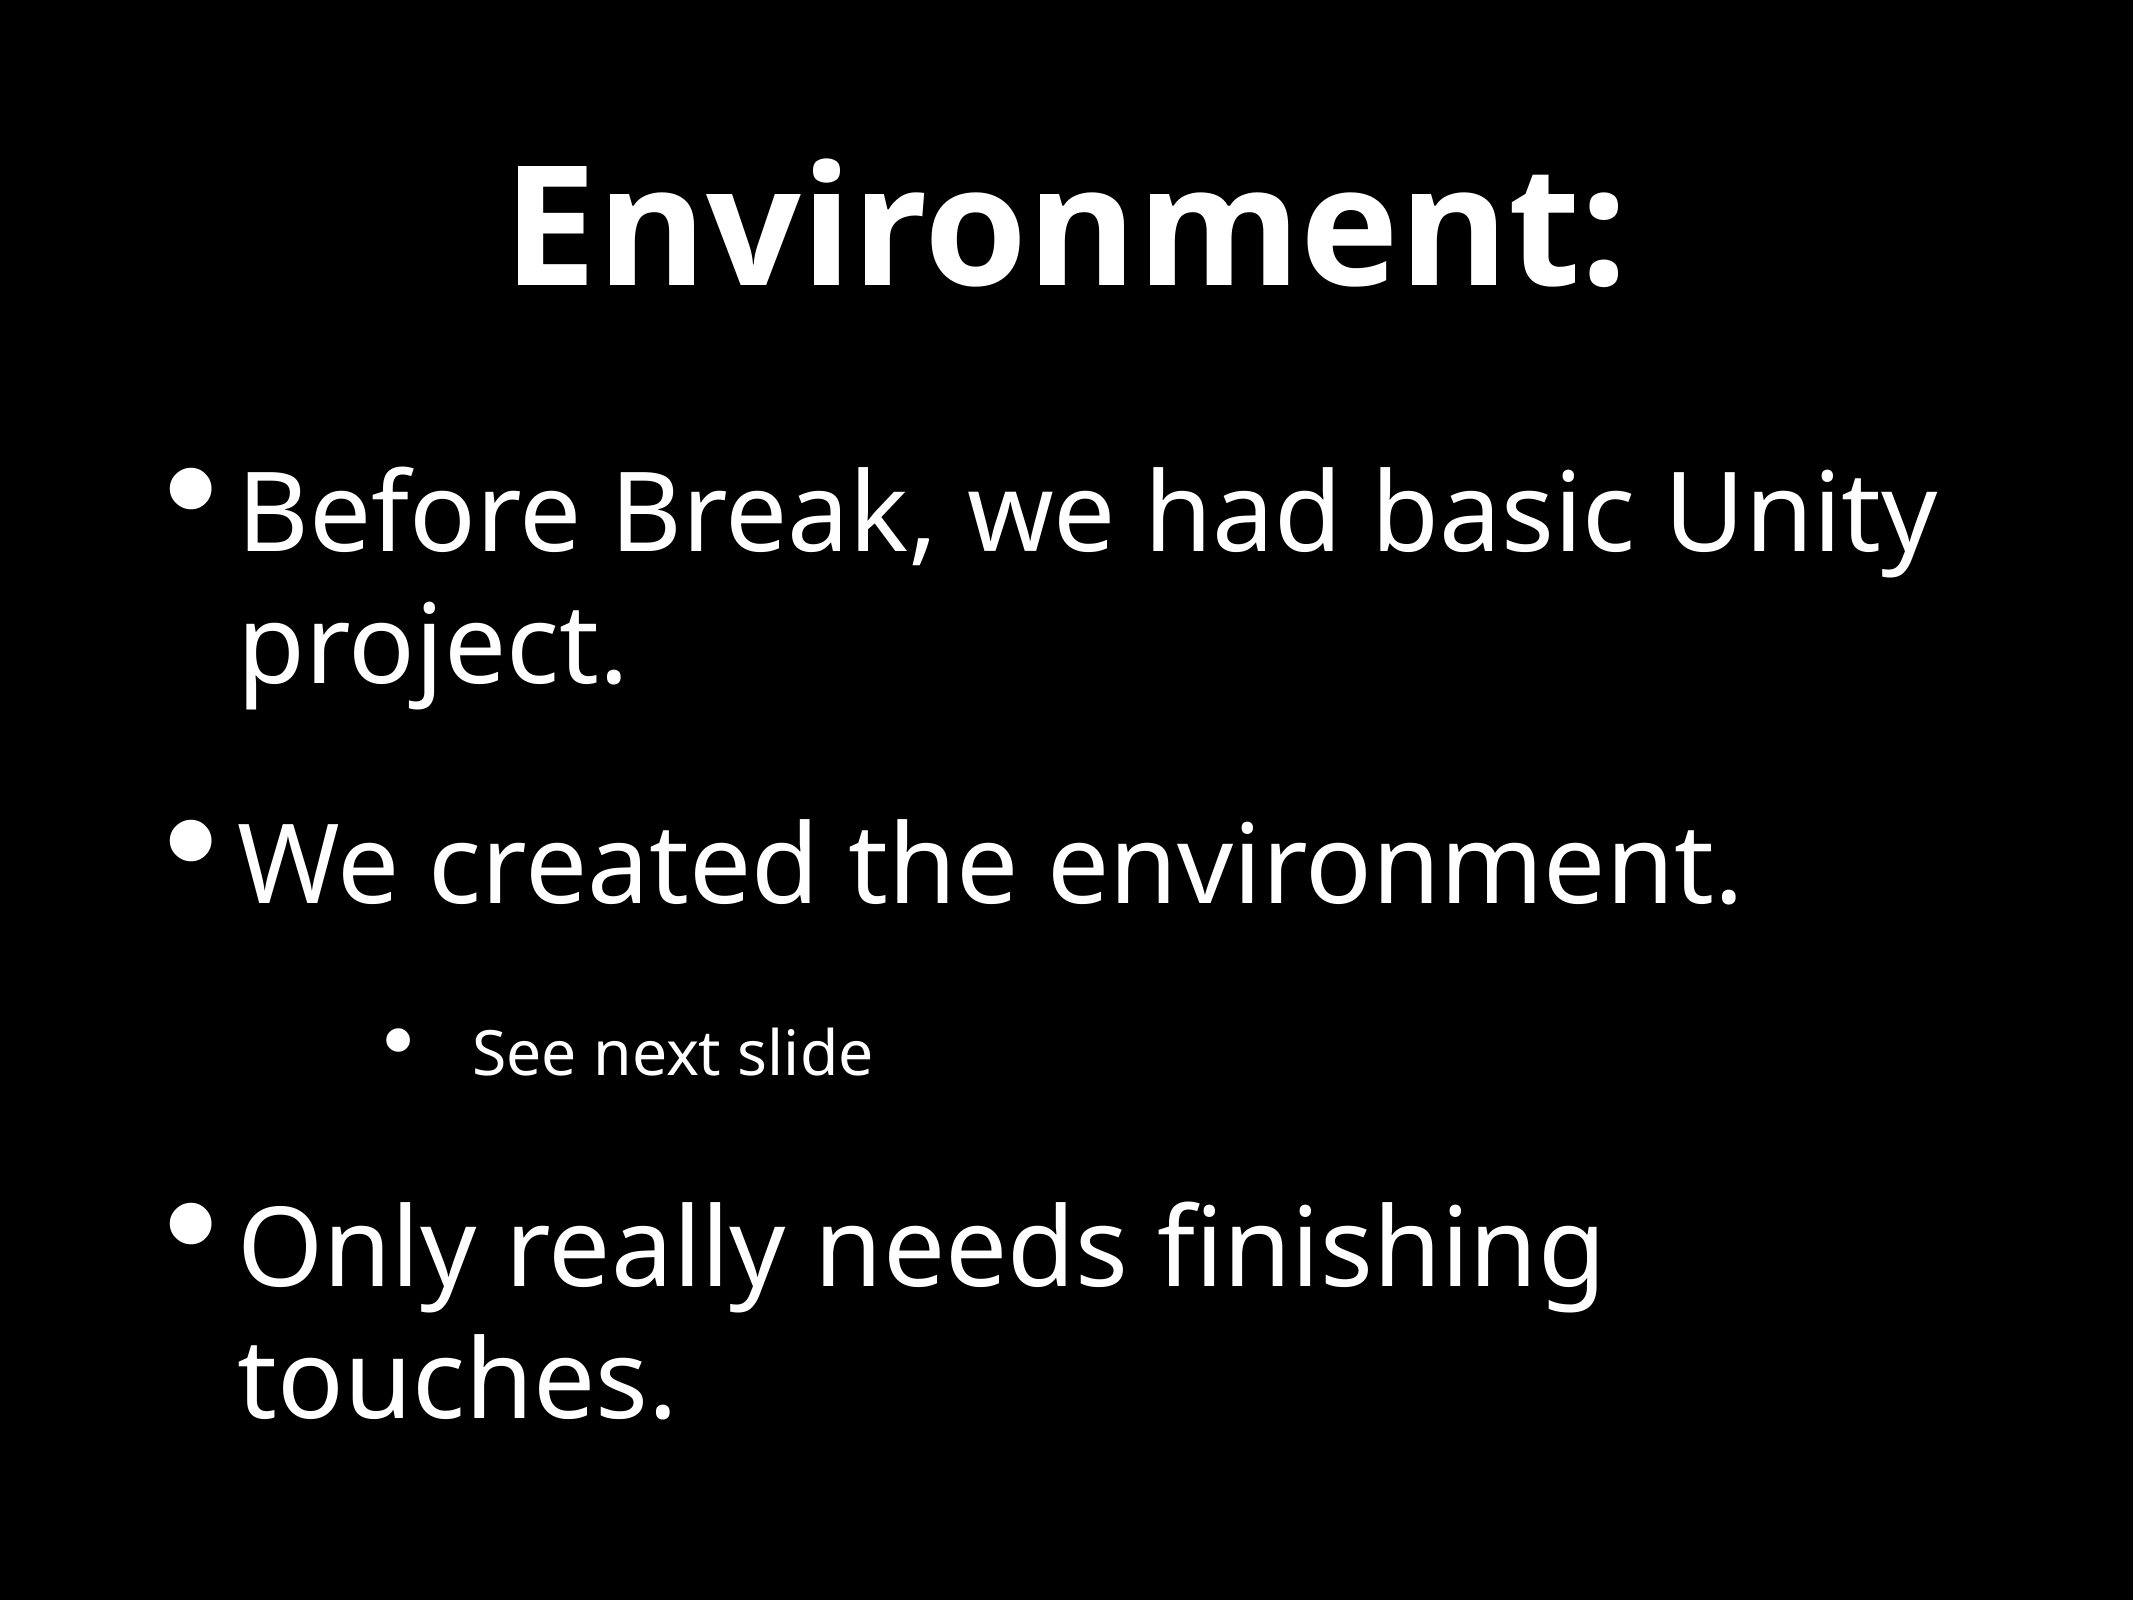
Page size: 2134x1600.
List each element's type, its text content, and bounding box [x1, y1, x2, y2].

title Environment: [155, 41, 1978, 397]
list Before Break, we had basic Unity project. We created the environment. See next slide Only really needs finishing touches. [155, 424, 1978, 1457]
